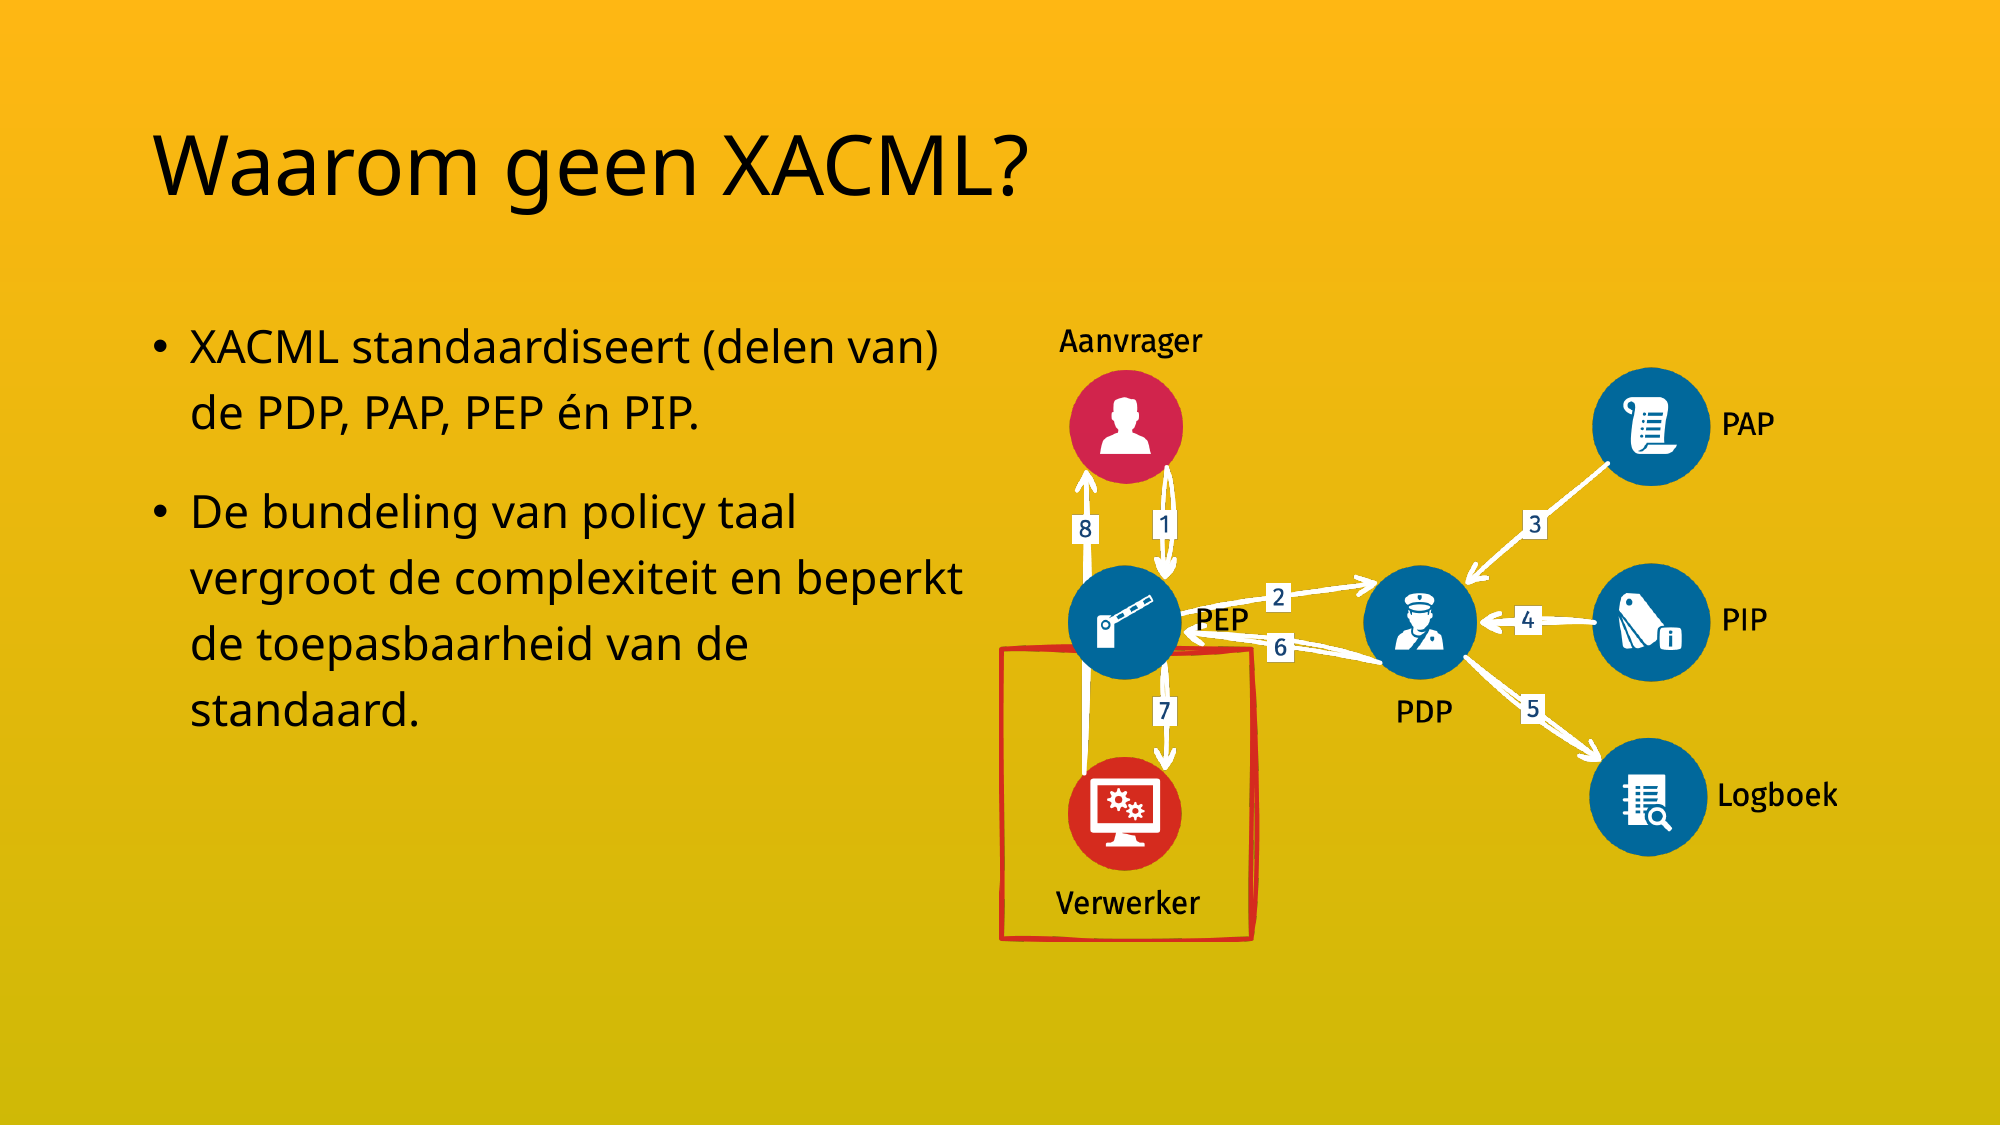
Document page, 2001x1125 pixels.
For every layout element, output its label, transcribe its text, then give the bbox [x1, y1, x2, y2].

list XACML standaardiseert (delen van) de PDP, PAP, PEP én PIP. De bundeling van policy taal vergroot de complexiteit en beperkt de toepasbaarheid van de standaard. [137, 299, 988, 1014]
picture [999, 323, 1840, 943]
title Waarom geen XACML? [137, 59, 1863, 278]
